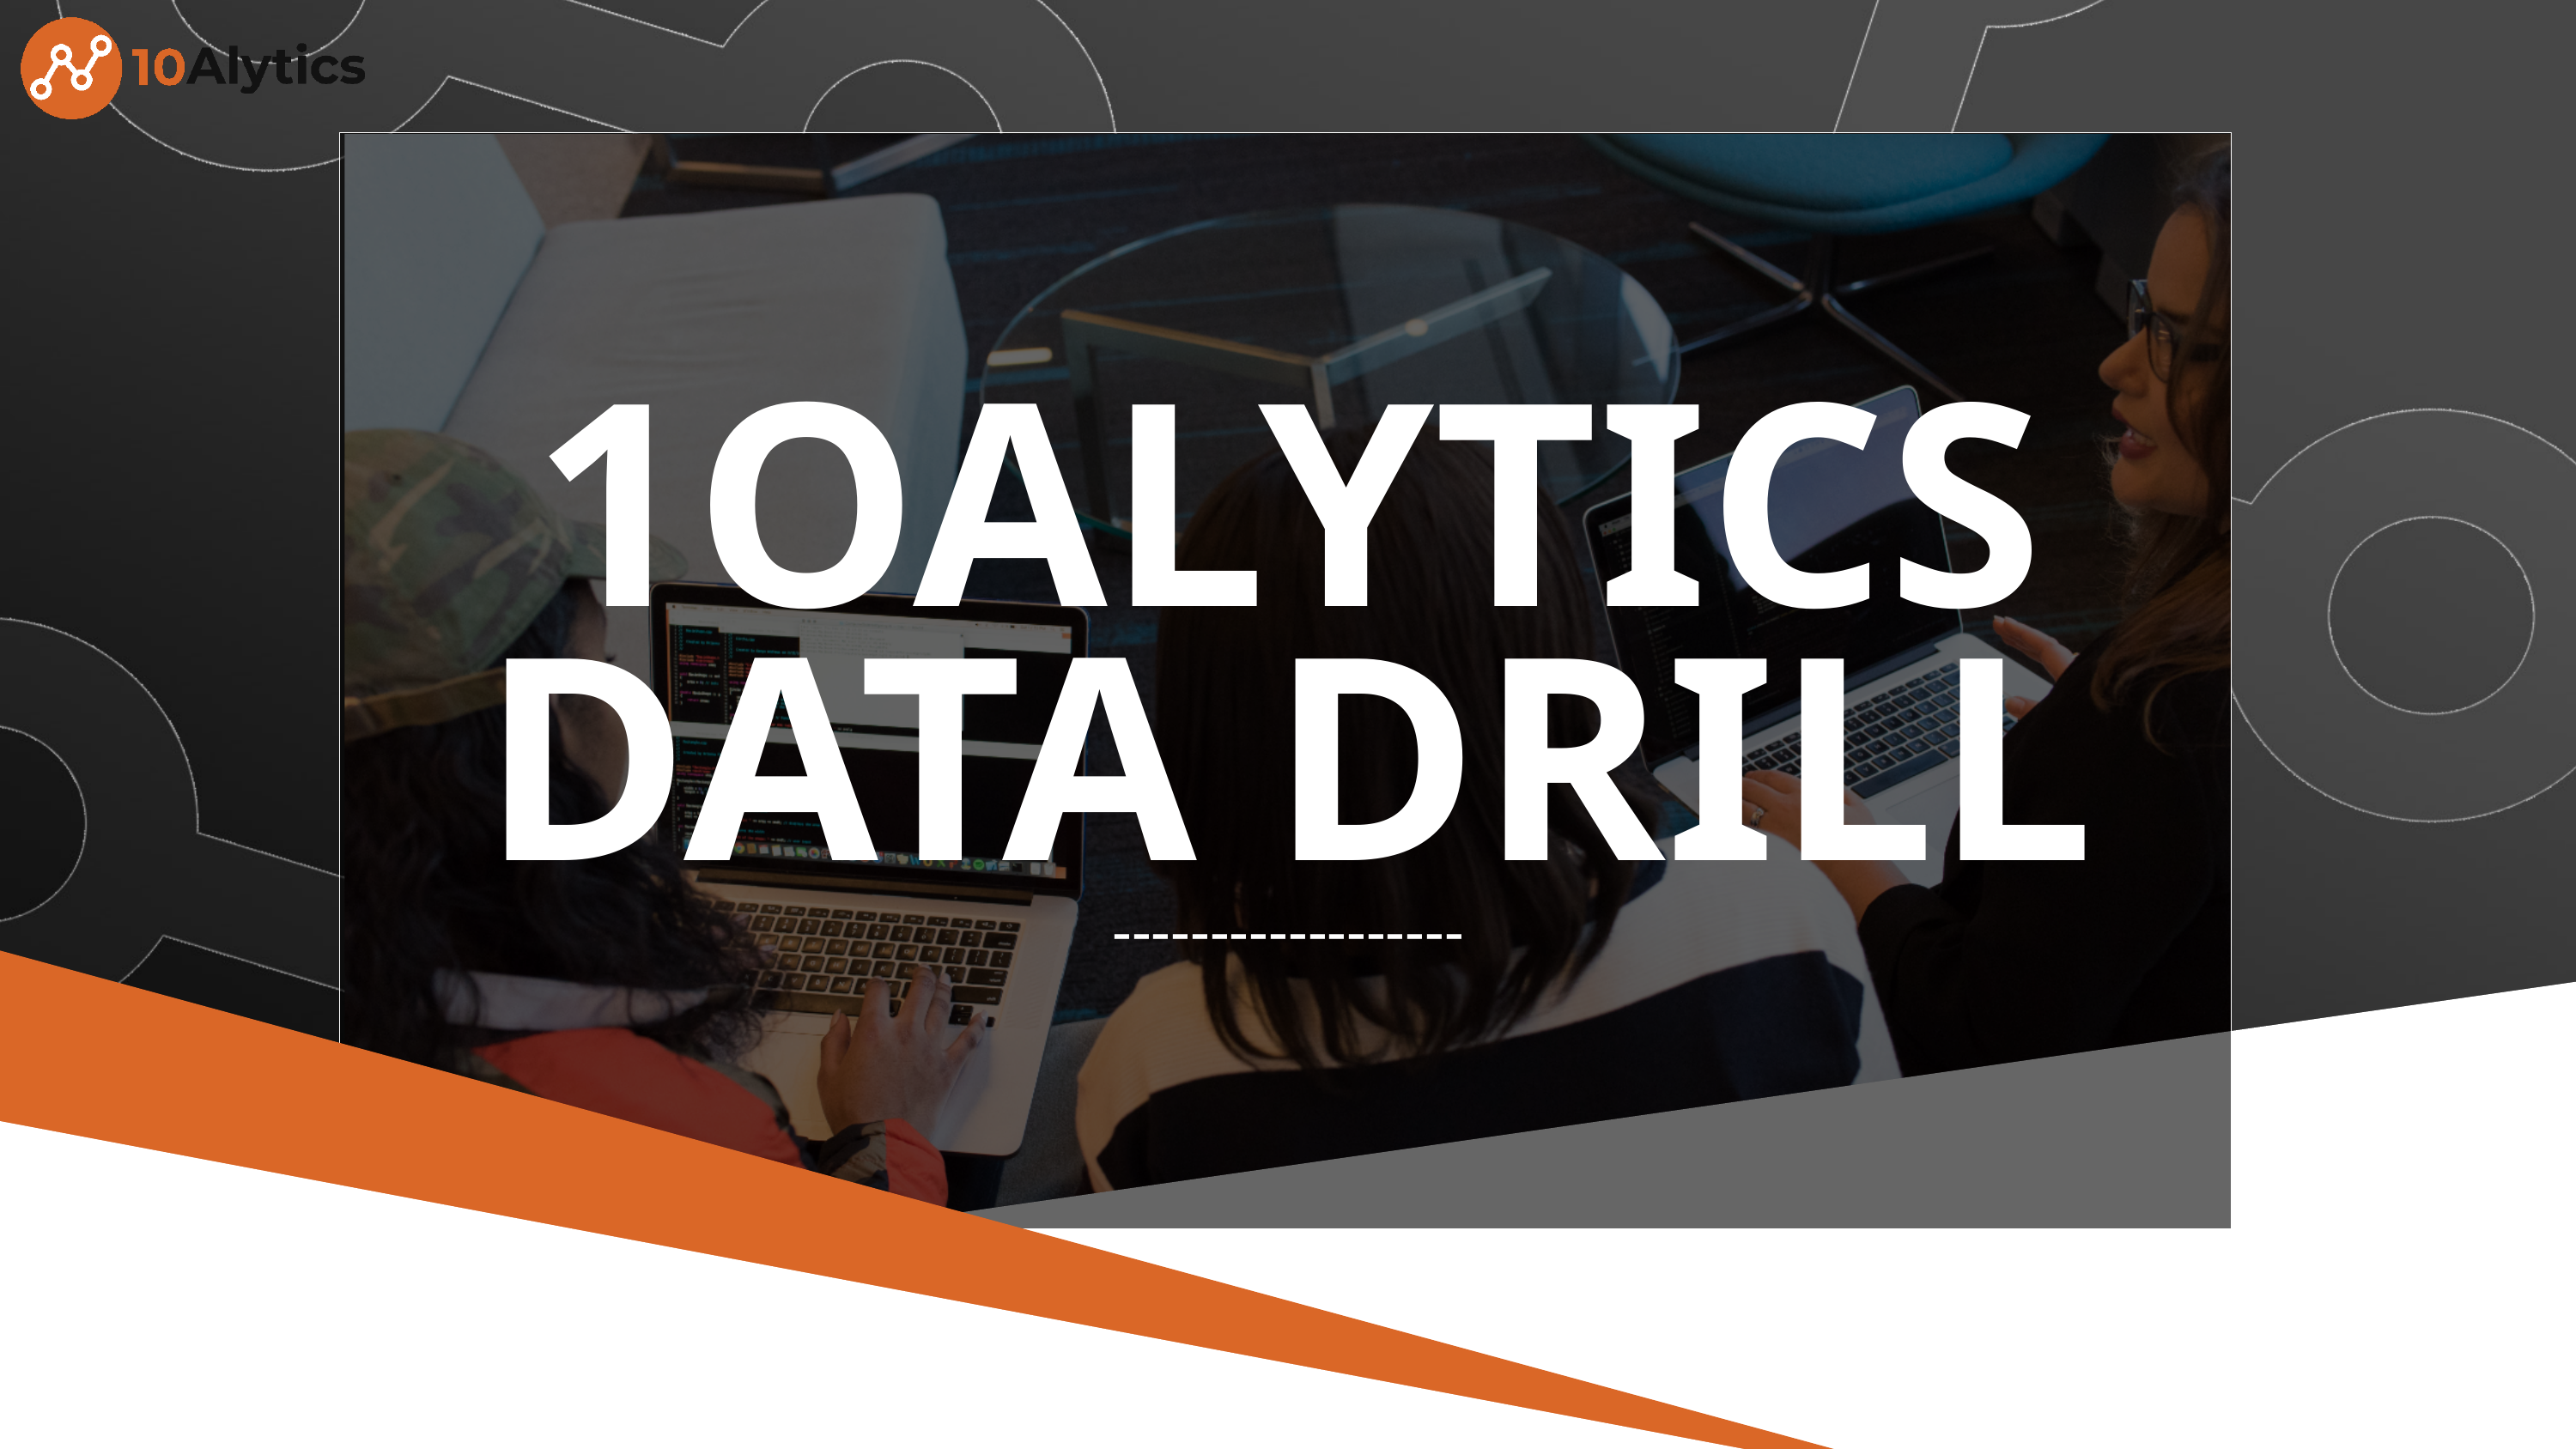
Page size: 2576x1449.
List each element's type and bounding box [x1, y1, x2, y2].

text_box [339, 132, 2232, 139]
text_box [0, 1155, 2576, 1307]
text_box [0, 1310, 2576, 1449]
text_box [0, 1121, 165, 1152]
picture [0, 0, 2576, 1155]
